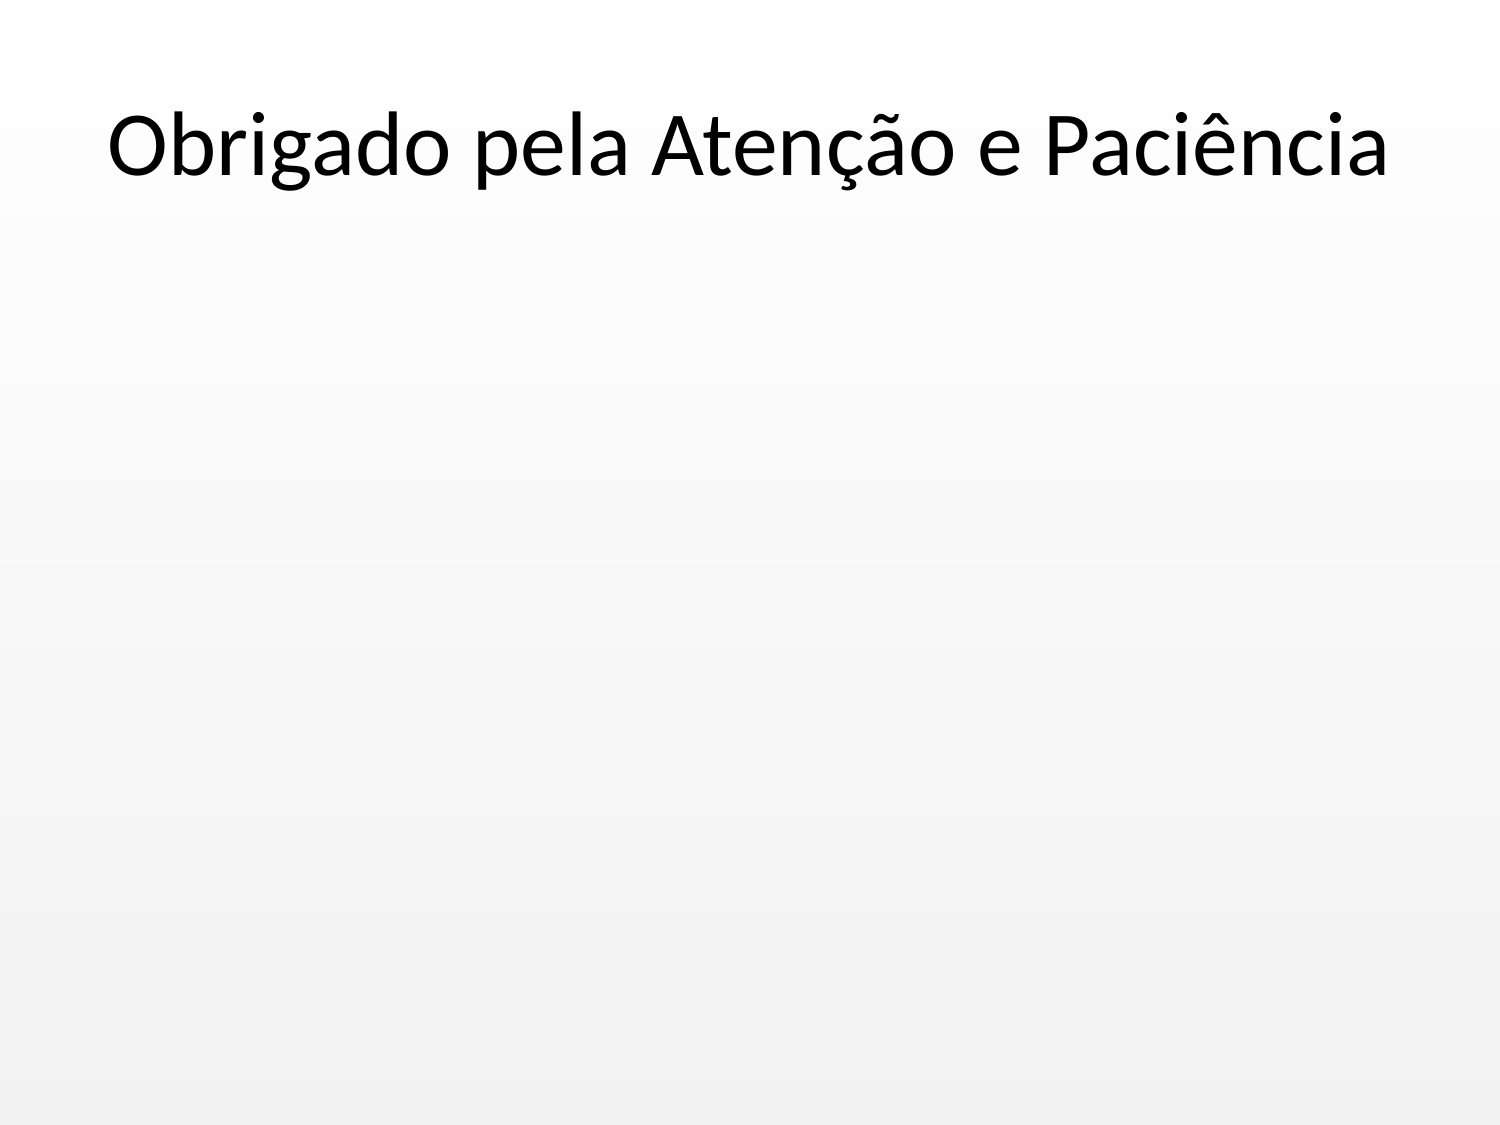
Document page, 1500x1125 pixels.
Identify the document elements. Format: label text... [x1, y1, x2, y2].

title Obrigado pela Atenção e Paciência [75, 45, 1425, 233]
